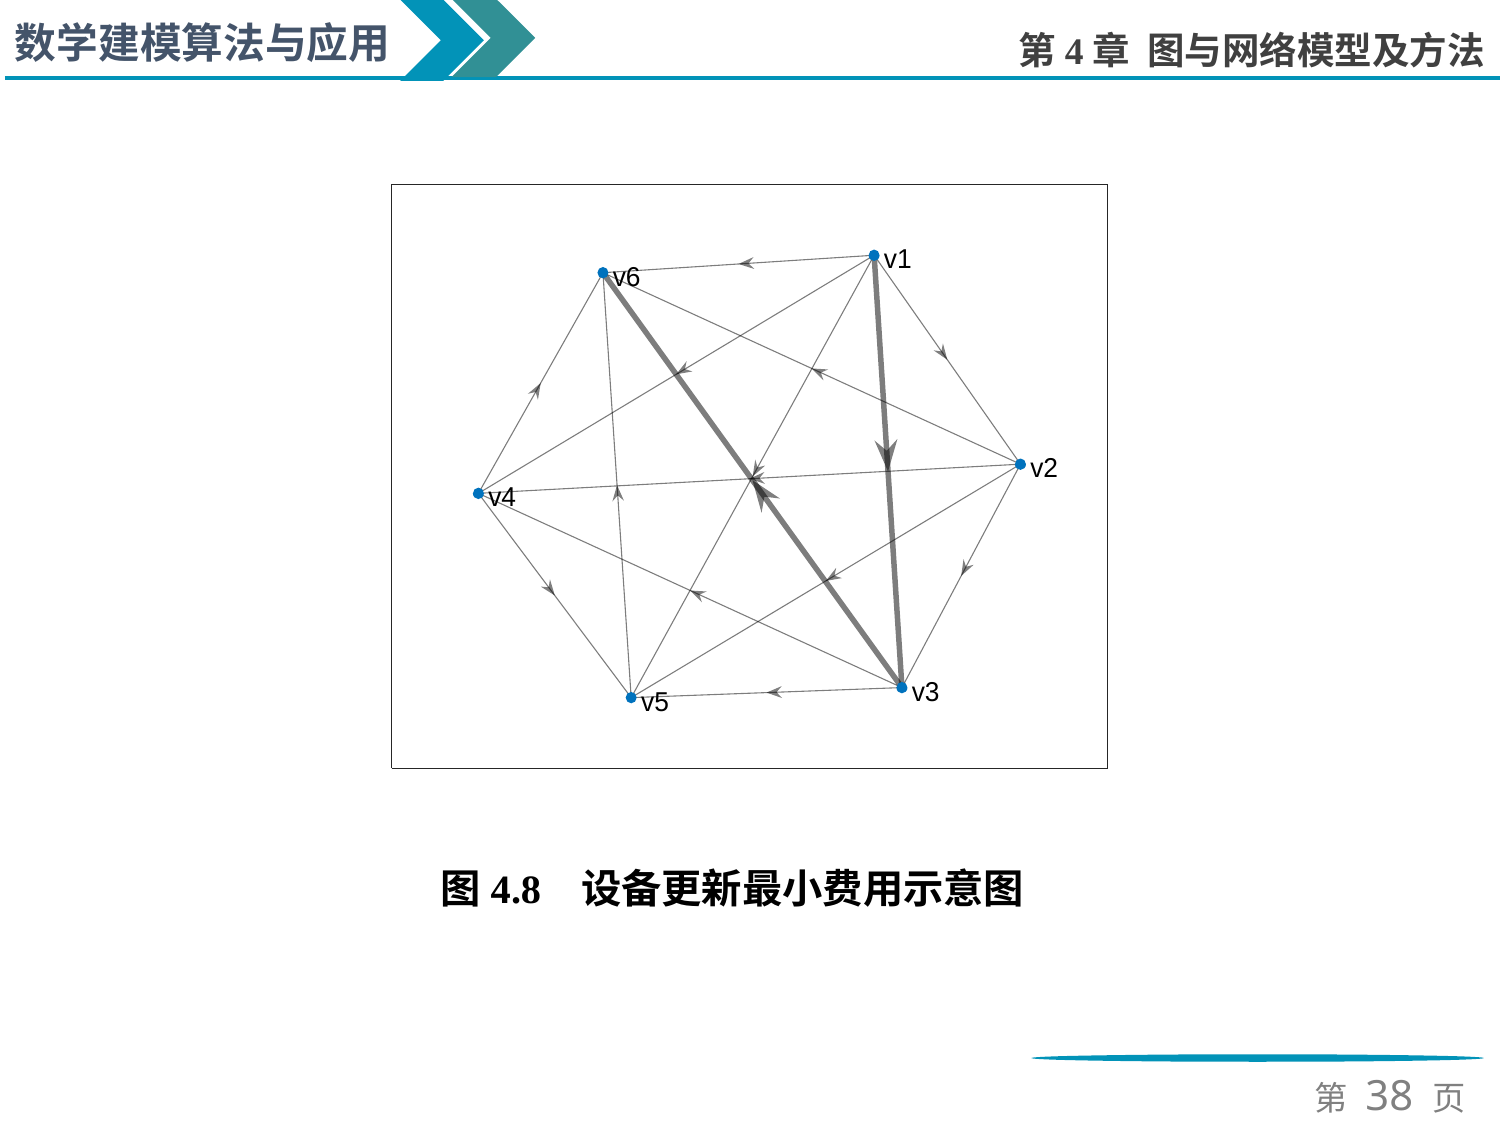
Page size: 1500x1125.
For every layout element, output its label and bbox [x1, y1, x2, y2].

text_box [87, 131, 1378, 980]
